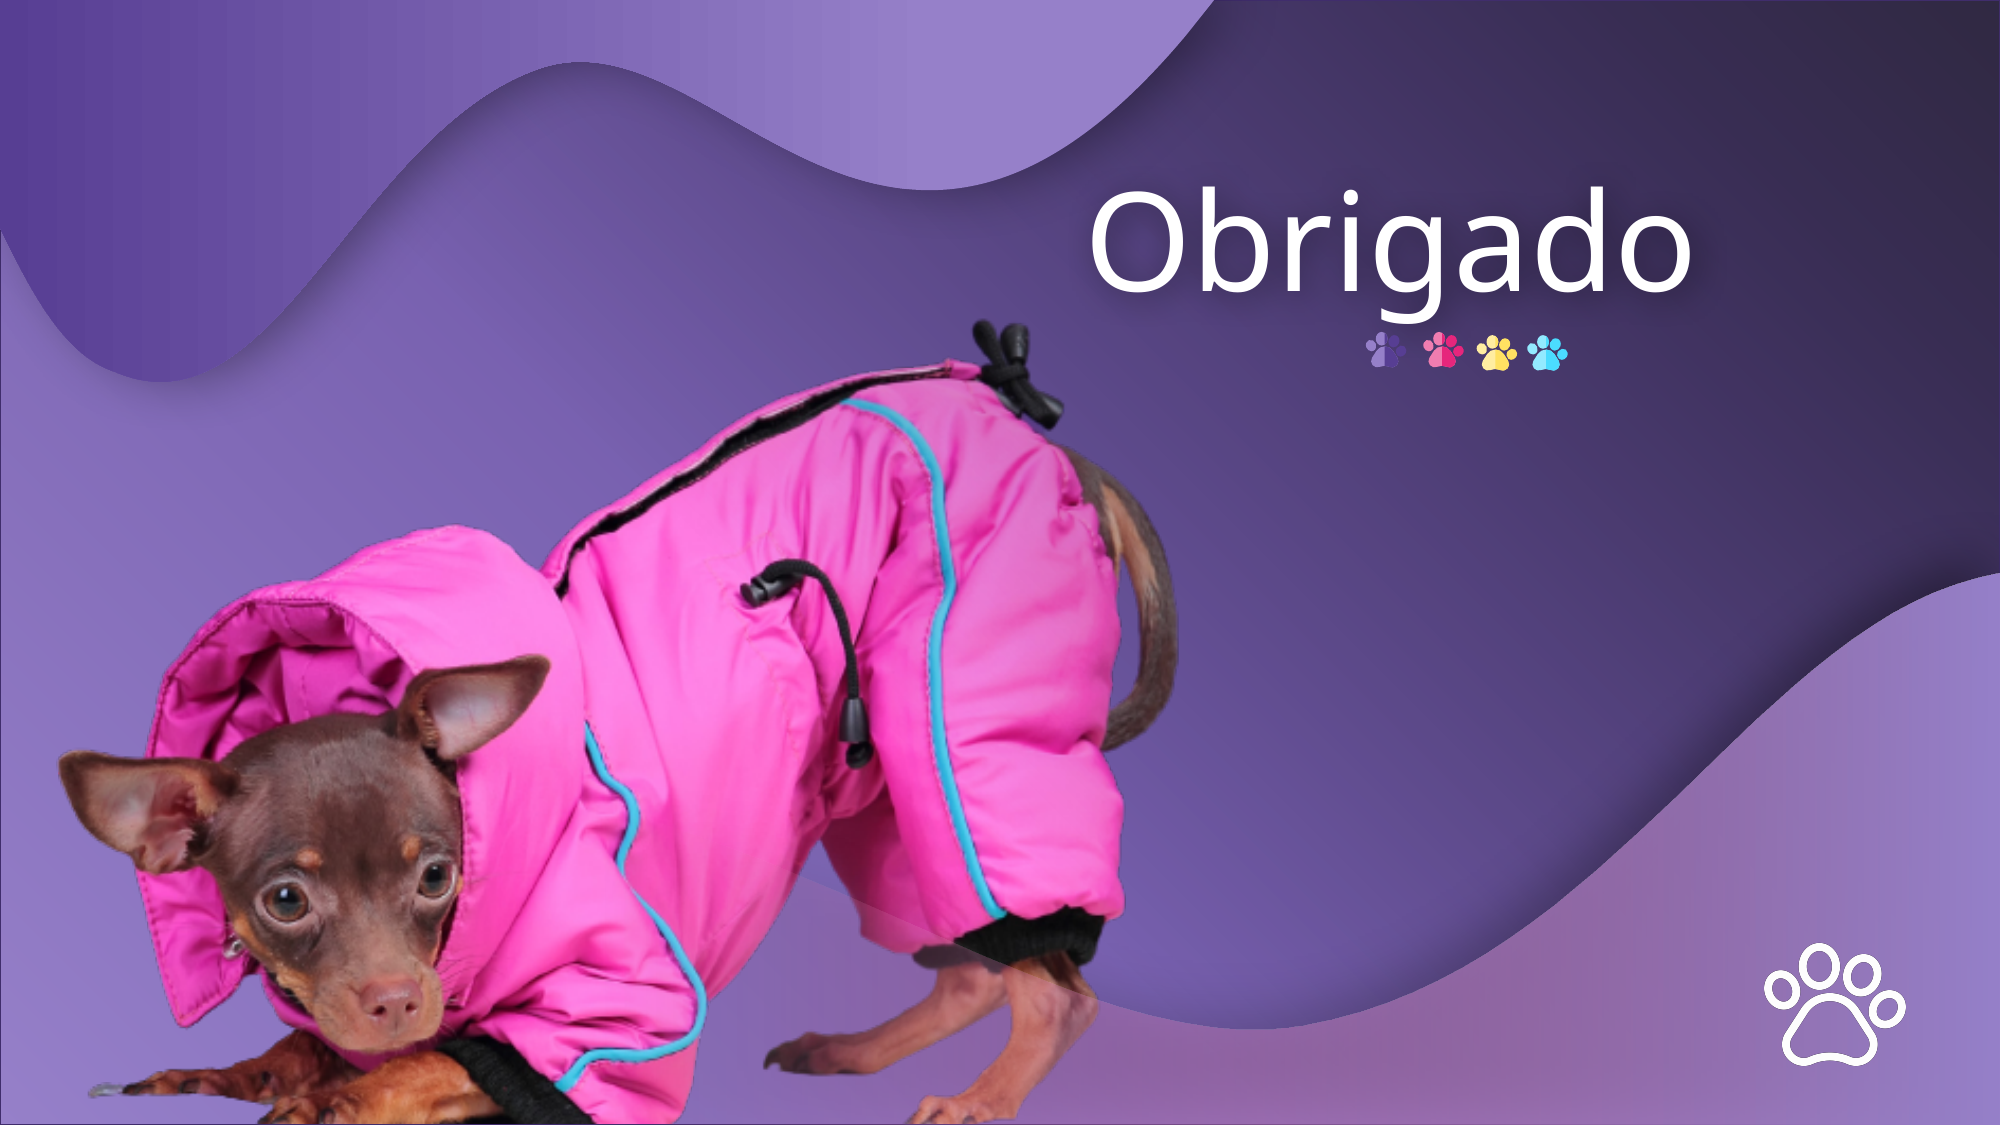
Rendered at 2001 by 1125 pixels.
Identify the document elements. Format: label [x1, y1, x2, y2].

text_box [1365, 331, 1407, 368]
text_box [1476, 335, 1518, 371]
text_box [1423, 331, 1464, 368]
text_box [1527, 335, 1568, 371]
picture [0, 0, 2000, 1125]
